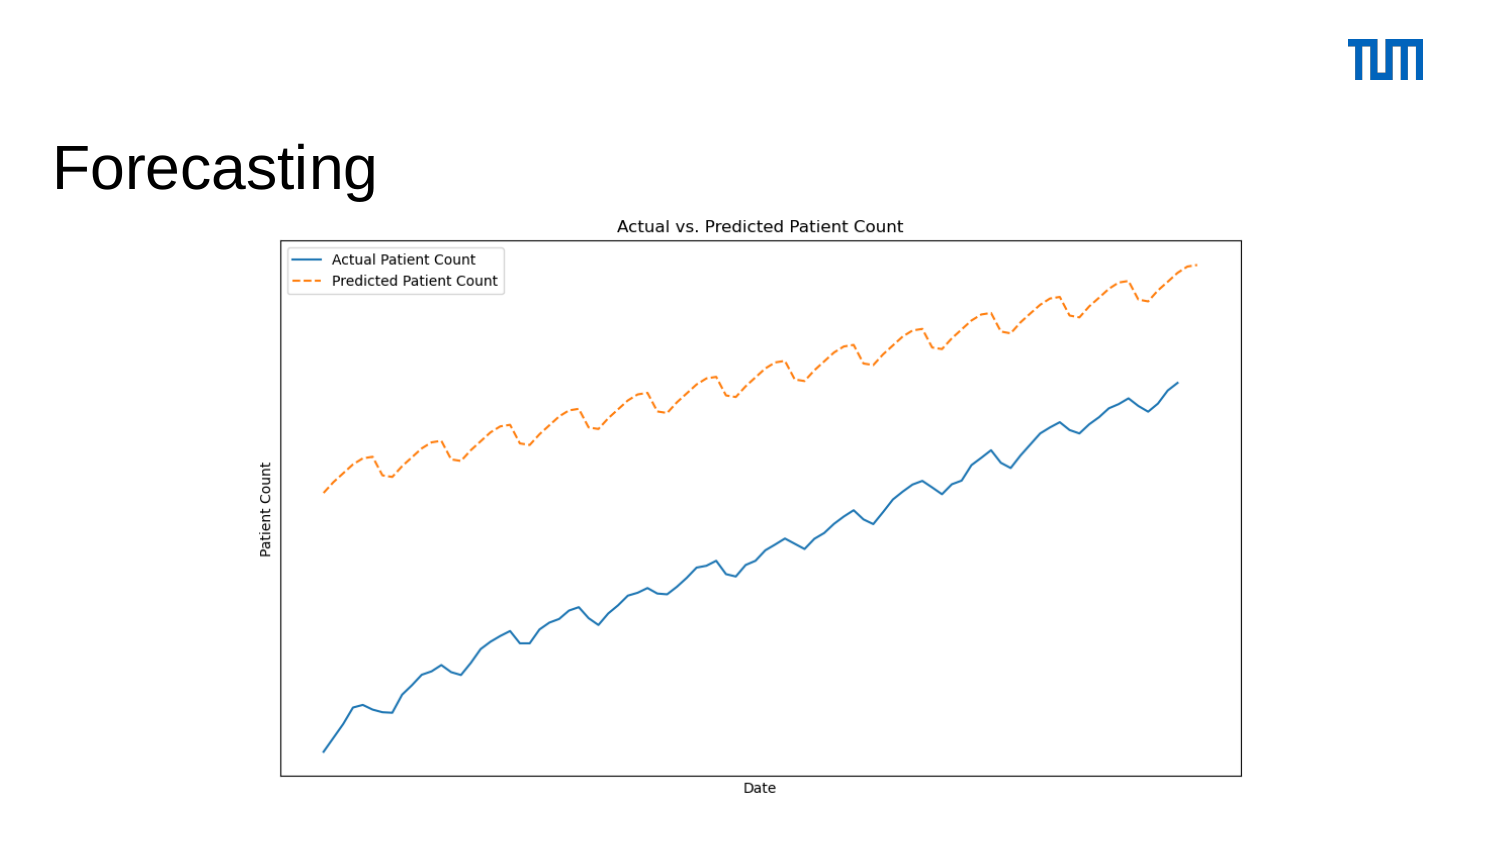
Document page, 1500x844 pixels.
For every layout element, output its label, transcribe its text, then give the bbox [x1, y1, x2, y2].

picture [250, 210, 1250, 807]
picture [1348, 39, 1423, 80]
title Forecasting [52, 122, 1449, 264]
